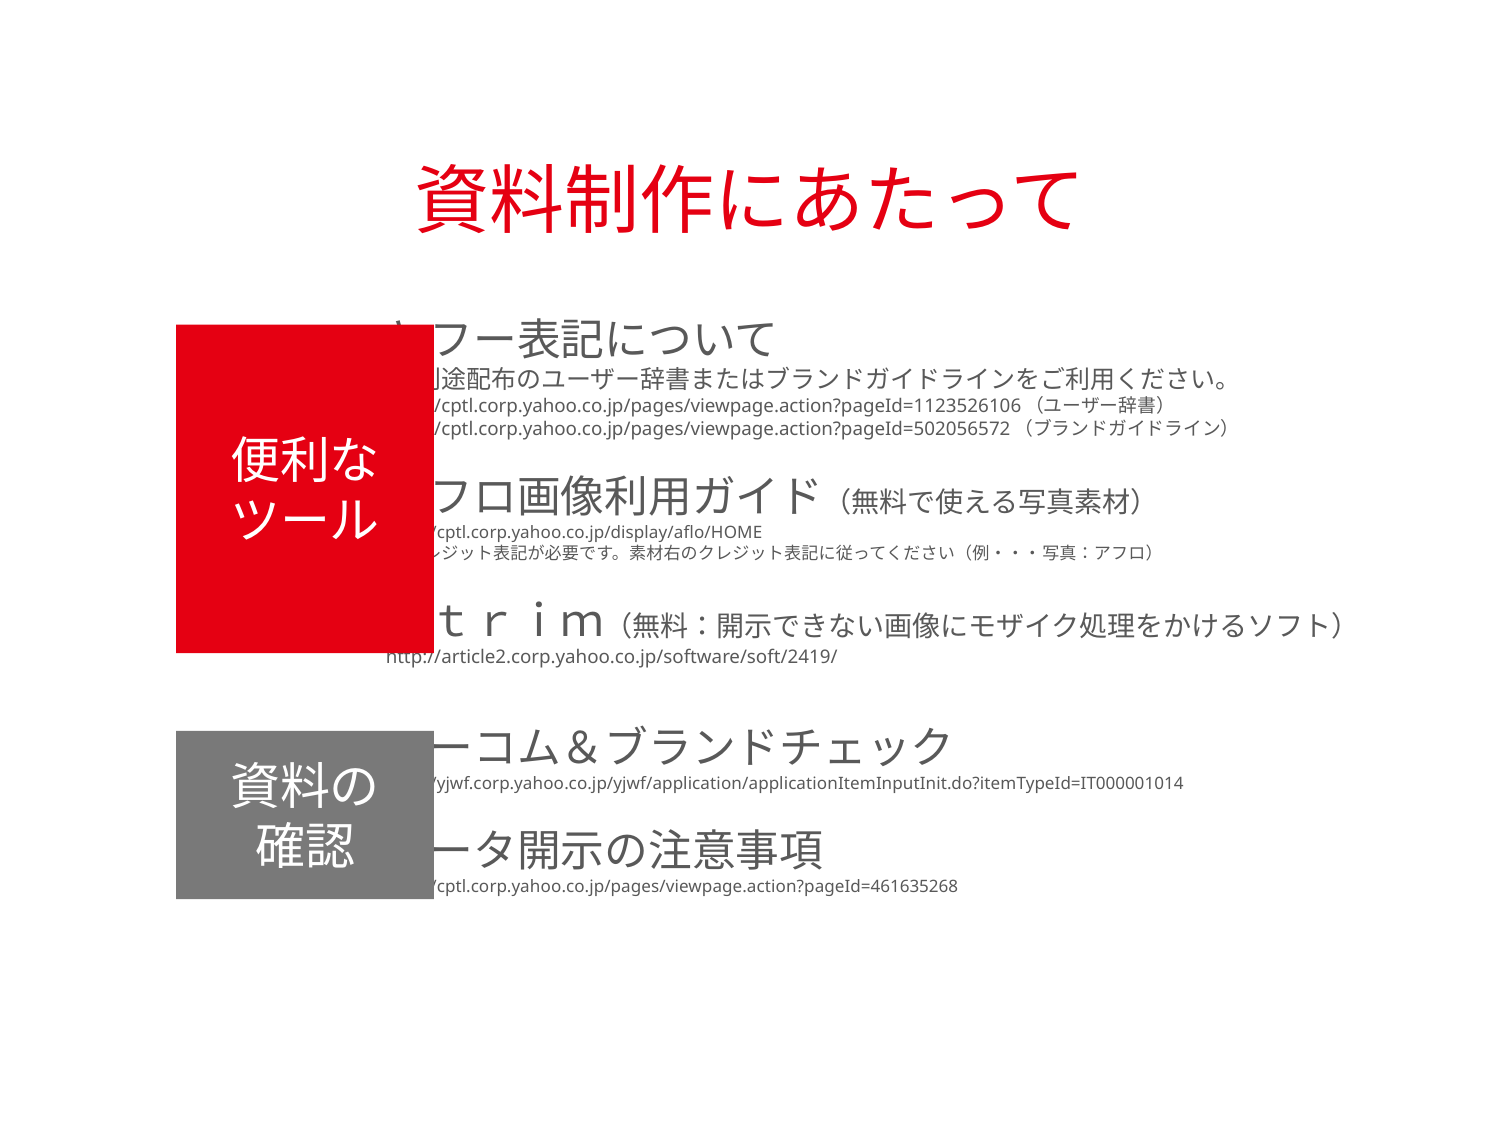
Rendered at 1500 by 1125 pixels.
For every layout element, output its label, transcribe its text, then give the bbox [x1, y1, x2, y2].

text_box 資料の 確認 [175, 730, 435, 900]
text_box 便利な ツール [175, 324, 435, 654]
text_box 資料制作にあたって [0, 144, 1500, 250]
text_box ヤフー表記について →別途配布のユーザー辞書またはブランドガイドラインをご利用ください。 http://cptl.corp.yahoo.co.jp/pages/viewpage.action?pageId=1123526106（ユーザー辞書） http://cptl.corp.yahoo.co.jp/pages/viewpage.action?pageId=502056572（ブランドガイドライン） アフロ画像利用ガイド（無料で使える写真素材） http://cptl.corp.yahoo.co.jp/display/aflo/HOME ※クレジット表記が必要です。素材右のクレジット表記に従ってください（例・・・写真：アフロ） Ｊｔｒｉｍ（無料：開示できない画像にモザイク処理をかけるソフト） http://article2.corp.yahoo.co.jp/software/soft/2419/ マーコム＆ブランドチェック http://yjwf.corp.yahoo.co.jp/yjwf/application/applicationItemInputInit.do?itemTypeId=IT000001014 データ開示の注意事項 http://cptl.corp.yahoo.co.jp/pages/viewpage.action?pageId=461635268 [371, 304, 1375, 904]
